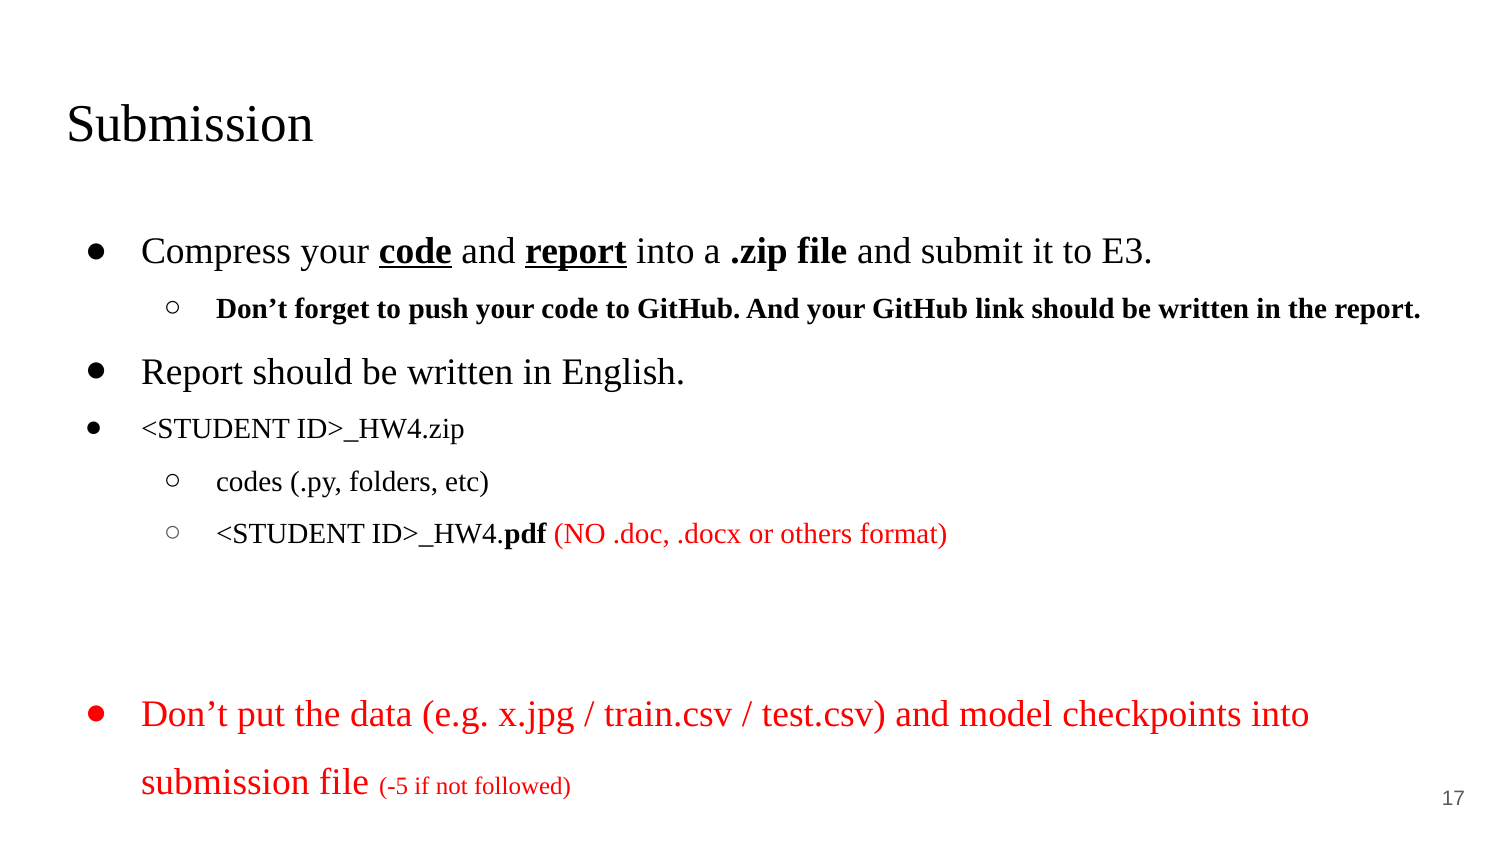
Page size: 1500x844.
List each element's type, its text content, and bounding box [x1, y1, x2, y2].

title Submission [51, 72, 1449, 167]
list Compress your code and report into a .zip file and submit it to E3. Don’t forget to push your code to GitHub. And your GitHub link should be written in the report. Report should be written in English. <STUDENT ID>_HW4.zip codes (.py, folders, etc) <STUDENT ID>_HW4.pdf (NO .doc, .docx or others format) Don’t put the data (e.g. x.jpg / train.csv / test.csv) and model checkpoints into submission file (-5 if not followed) [51, 189, 1449, 825]
slide_number ‹#› [1389, 764, 1480, 830]
